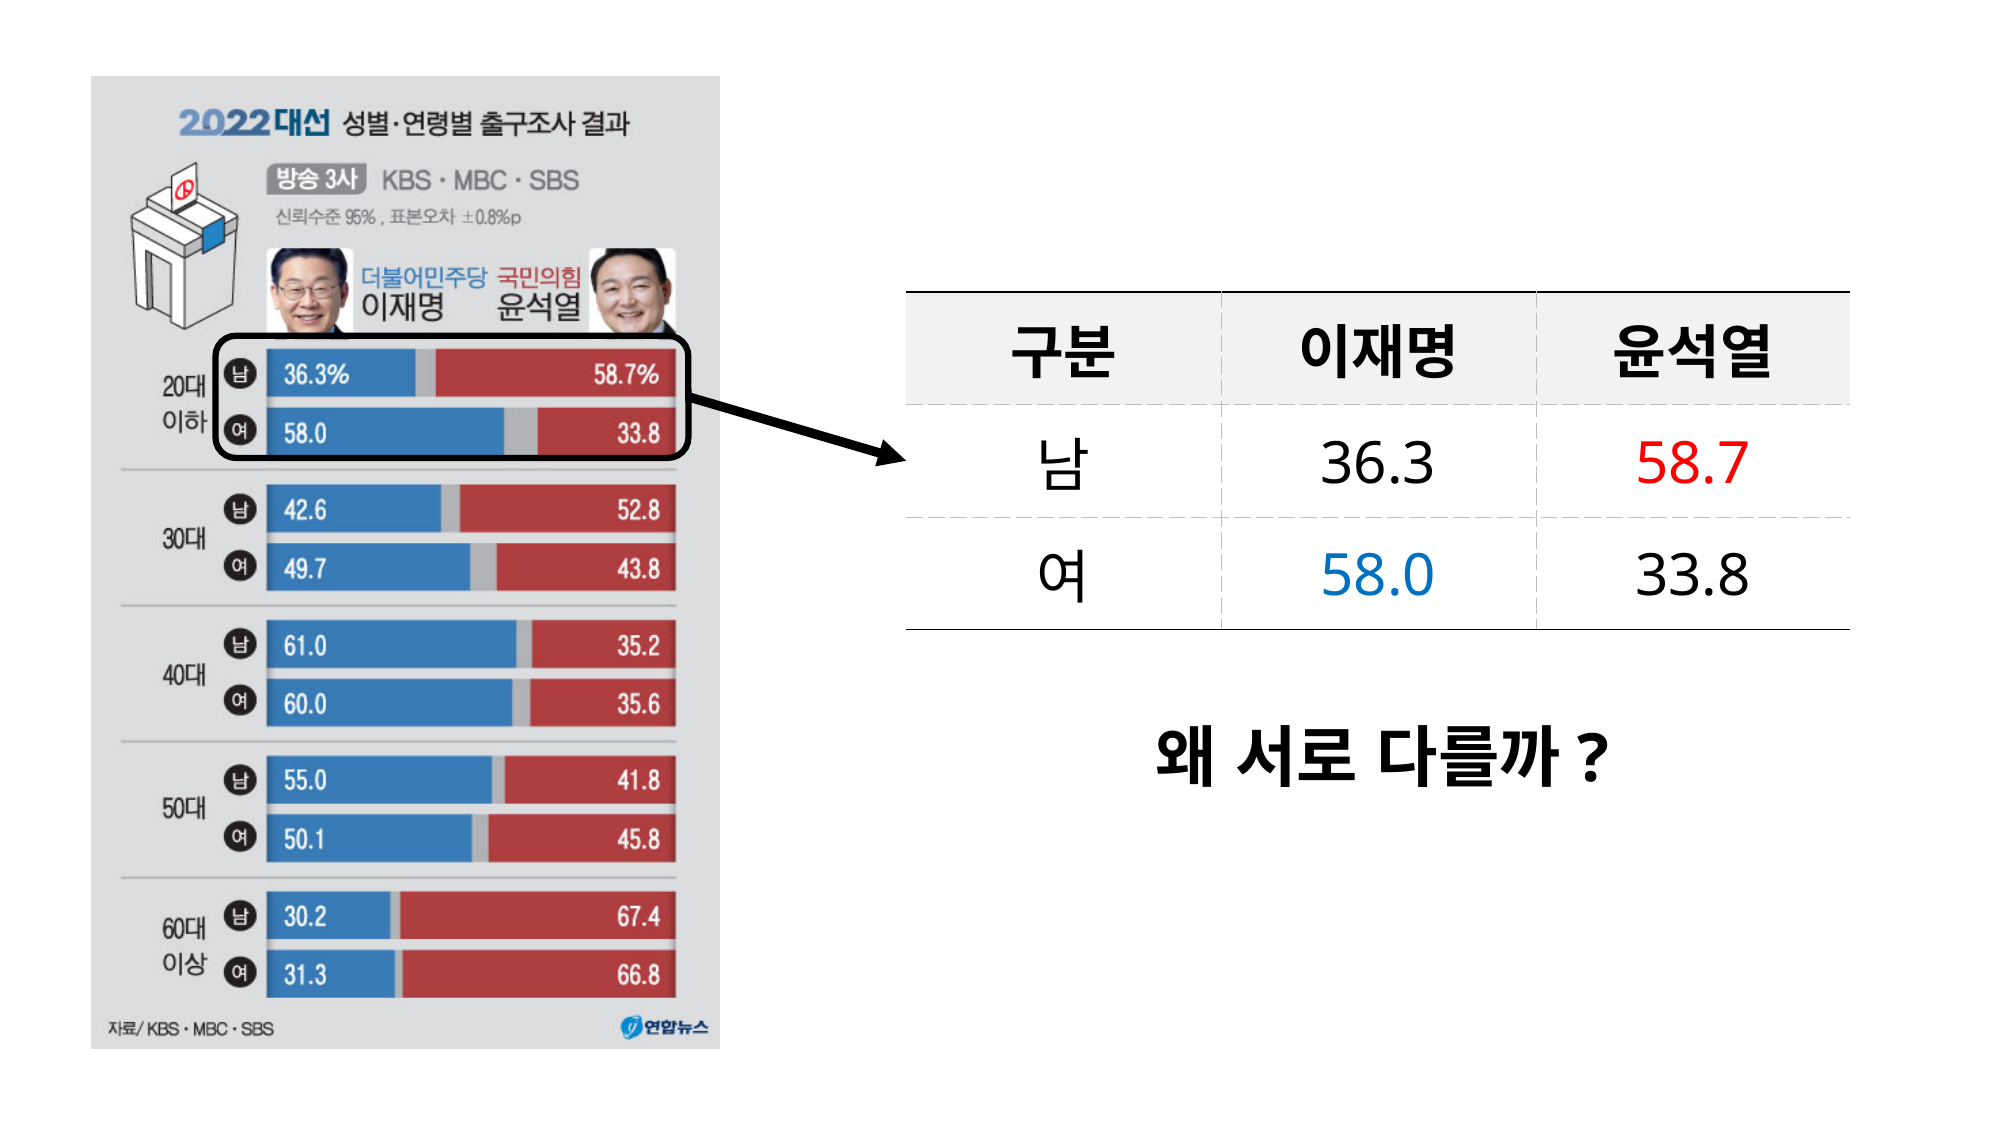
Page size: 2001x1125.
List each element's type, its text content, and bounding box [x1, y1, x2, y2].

text_box 왜 서로 다를까? [1140, 707, 1625, 803]
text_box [688, 396, 907, 461]
table_cell 58.0 [1221, 517, 1536, 629]
table_header 이재명 [1221, 293, 1536, 405]
table_header 구분 [906, 293, 1221, 405]
picture [91, 76, 720, 1049]
table_cell 남 [906, 405, 1221, 517]
table_cell 33.8 [1536, 517, 1850, 629]
table_cell 여 [906, 517, 1221, 629]
table_cell 58.7 [1536, 405, 1850, 517]
table_cell 36.3 [1221, 405, 1536, 517]
table_header 윤석열 [1536, 293, 1850, 405]
